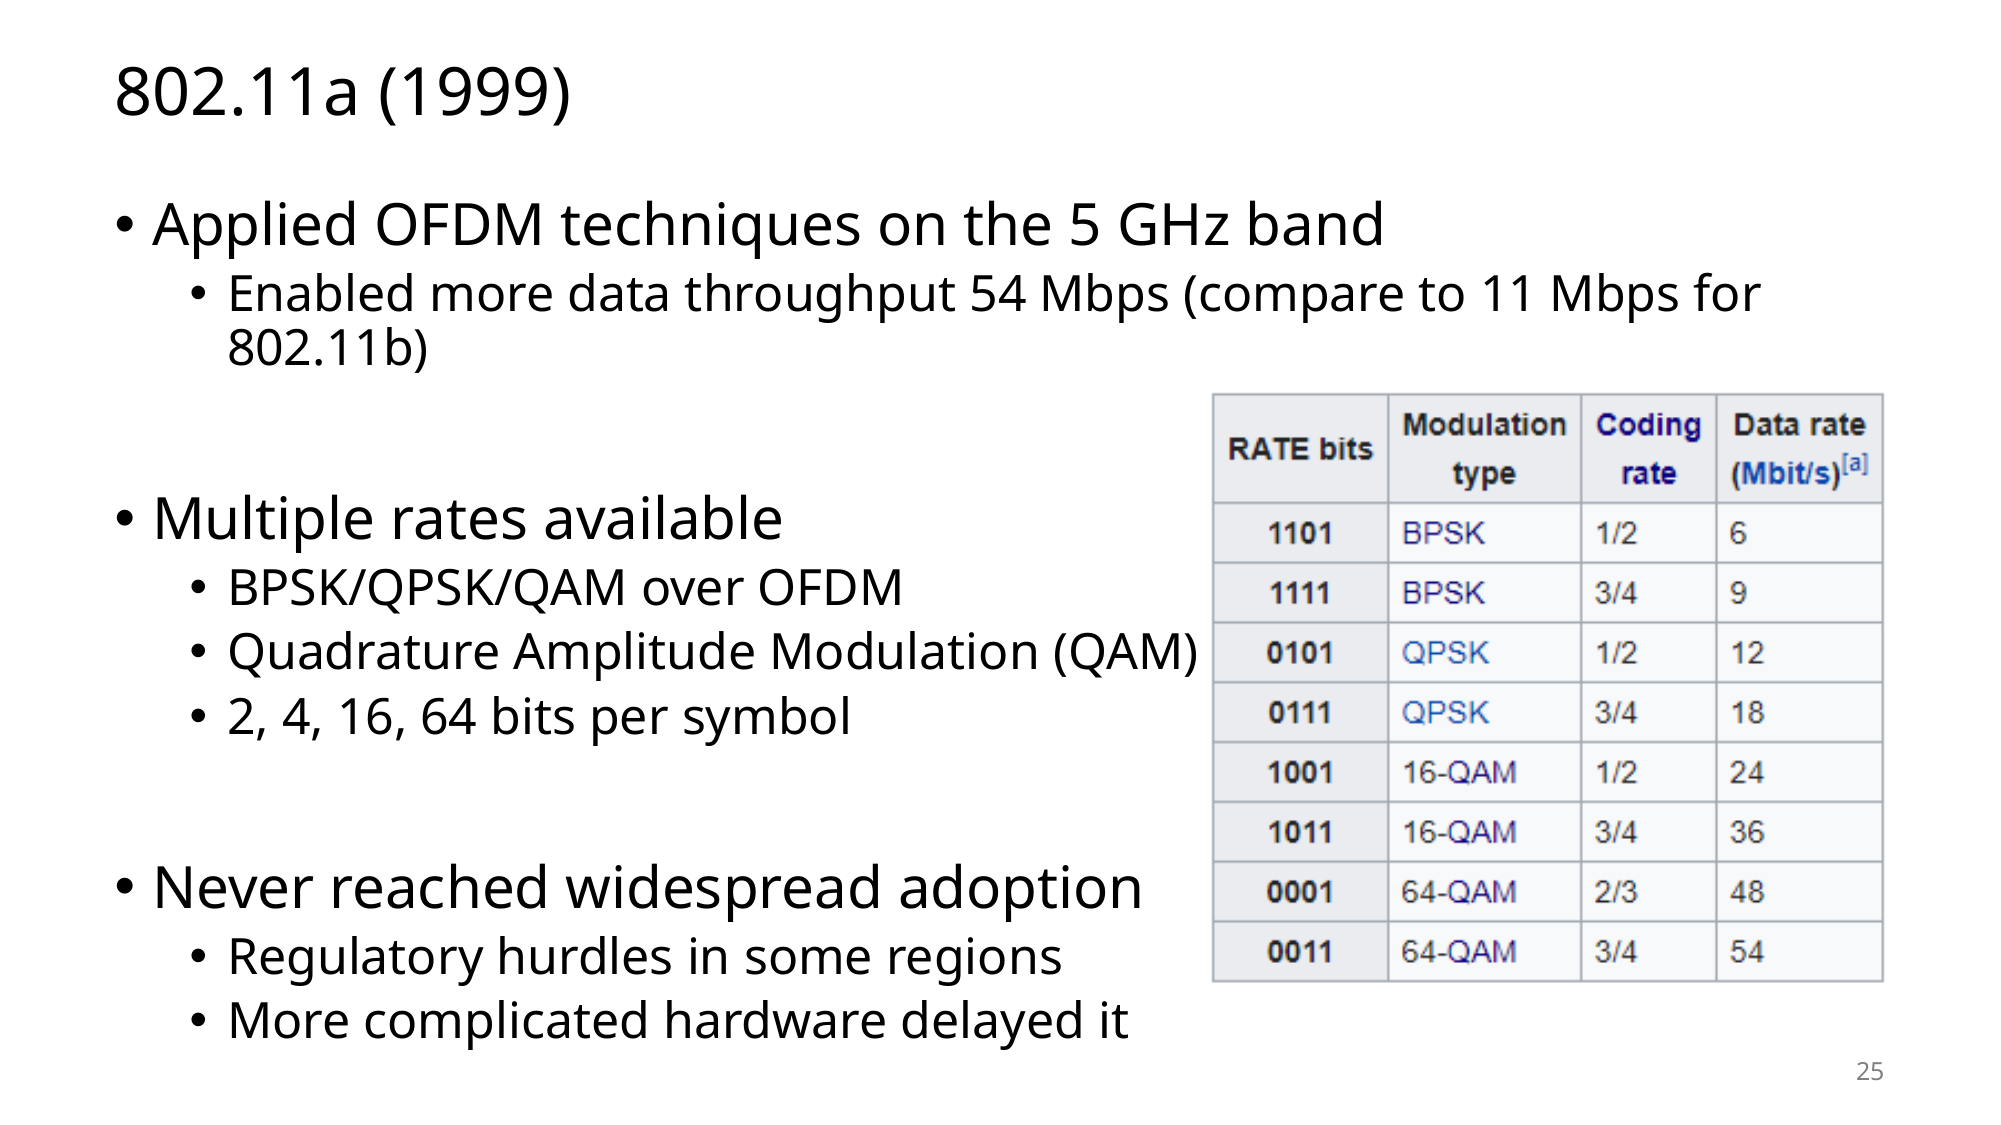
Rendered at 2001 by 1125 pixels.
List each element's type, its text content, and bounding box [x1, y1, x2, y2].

list Applied OFDM techniques on the 5 GHz band Enabled more data throughput 54 Mbps (compare to 11 Mbps for 802.11b) Multiple rates available BPSK/QPSK/QAM over OFDM Quadrature Amplitude Modulation (QAM) 2, 4, 16, 64 bits per symbol Never reached widespread adoption Regulatory hurdles in some regions More complicated hardware delayed it [99, 187, 1900, 1013]
title 802.11a (1999) [99, 37, 1900, 150]
picture [1206, 385, 1900, 994]
slide_number 25 [1749, 1042, 1900, 1103]
